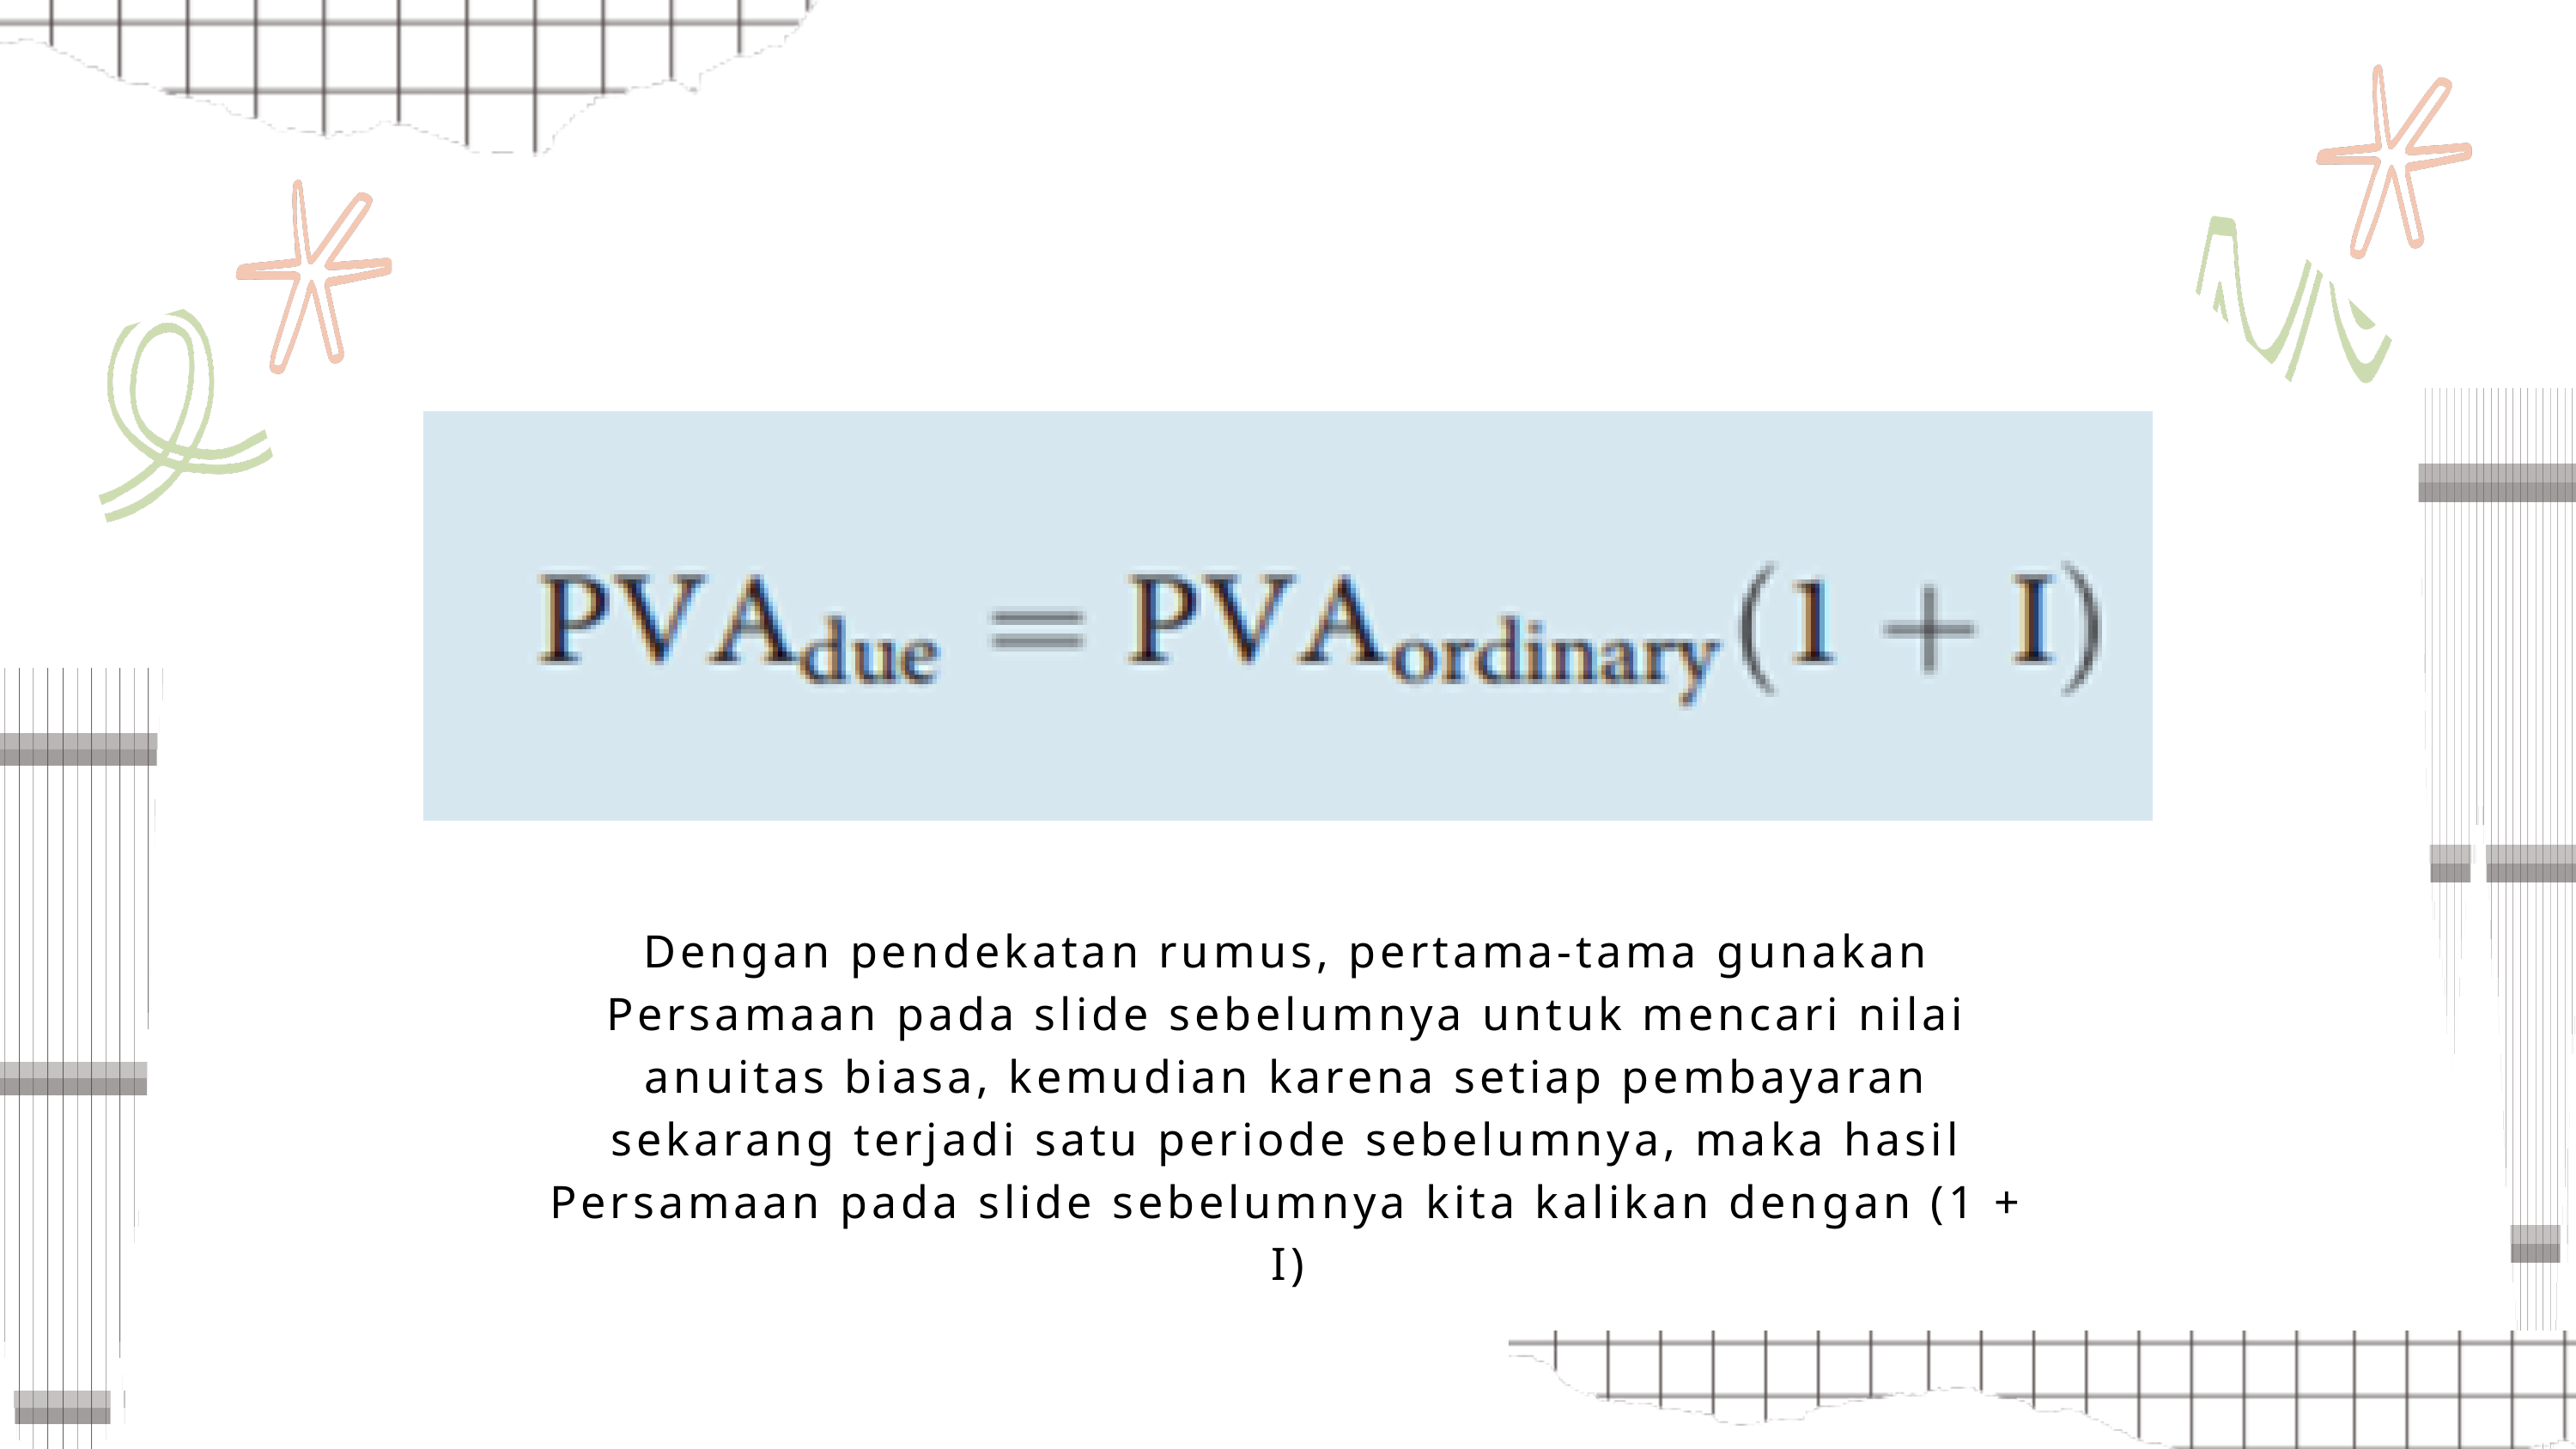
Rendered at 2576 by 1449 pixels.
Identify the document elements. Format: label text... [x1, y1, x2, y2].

text_box [0, 668, 163, 1449]
text_box [2316, 64, 2472, 259]
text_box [422, 410, 2154, 822]
text_box [2117, 144, 2432, 385]
text_box [235, 179, 392, 374]
text_box [53, 296, 279, 527]
text_box Dengan pendekatan rumus, pertama-tama gunakan Persamaan pada slide sebelumnya untuk mencari nilai anuitas biasa, kemudian karena setiap pembayaran sekarang terjadi satu periode sebelumnya, maka hasil Persamaan pada slide sebelumnya kita kalikan dengan (1 + I) [533, 914, 1503, 1290]
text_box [1508, 388, 2576, 1449]
text_box [0, 0, 882, 157]
